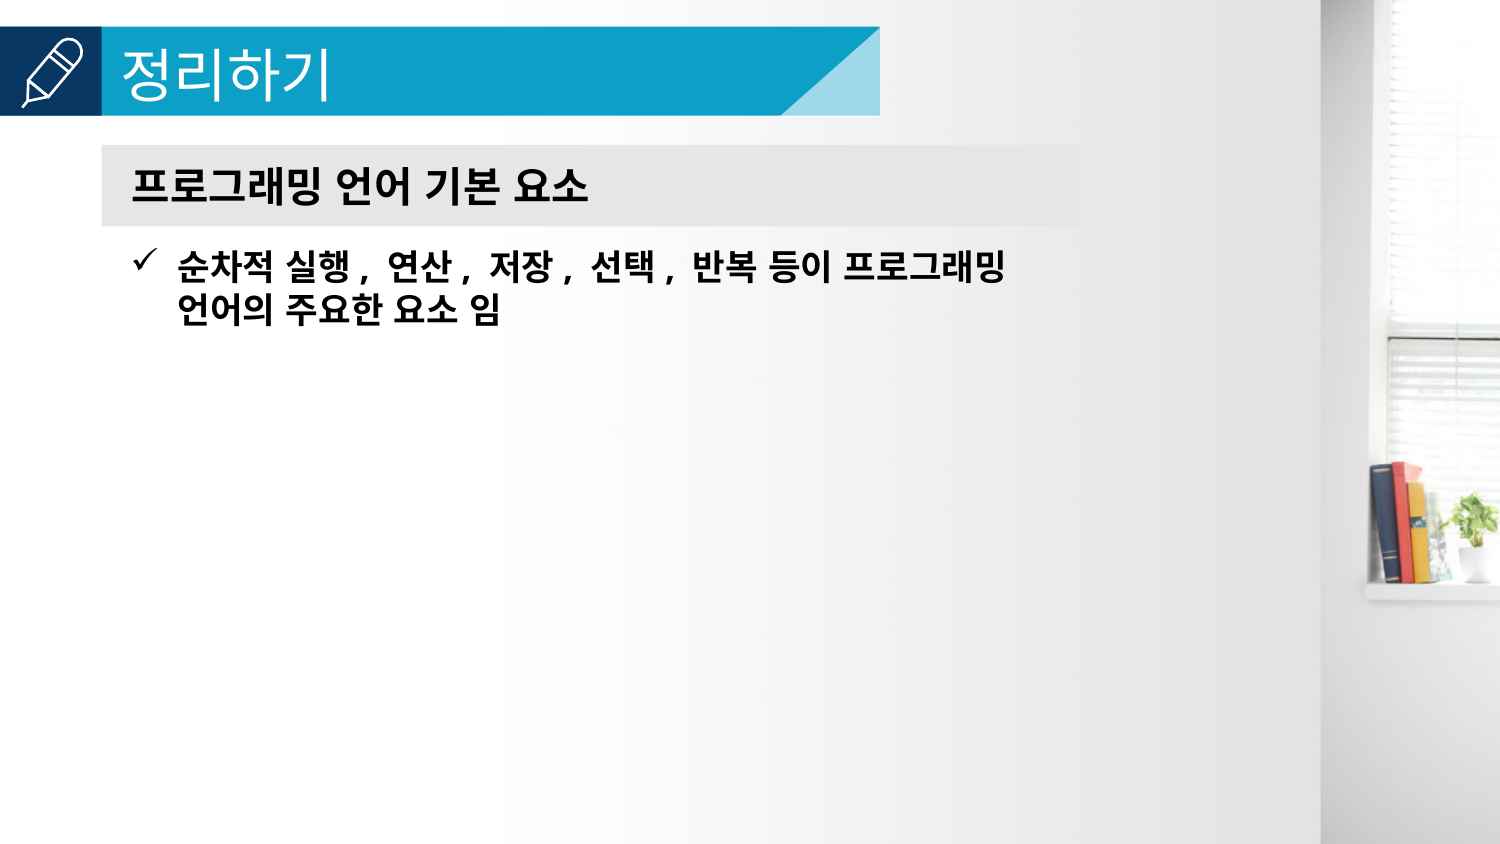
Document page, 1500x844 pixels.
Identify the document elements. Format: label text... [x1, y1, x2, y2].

text_box 프로그래밍 언어 기본 요소 [101, 144, 1081, 227]
text_box 순차적 실행, 연산, 저장, 선택, 반복 등이 프로그래밍 언어의 주요한 요소 임 [115, 237, 1080, 338]
picture [0, 0, 1500, 844]
